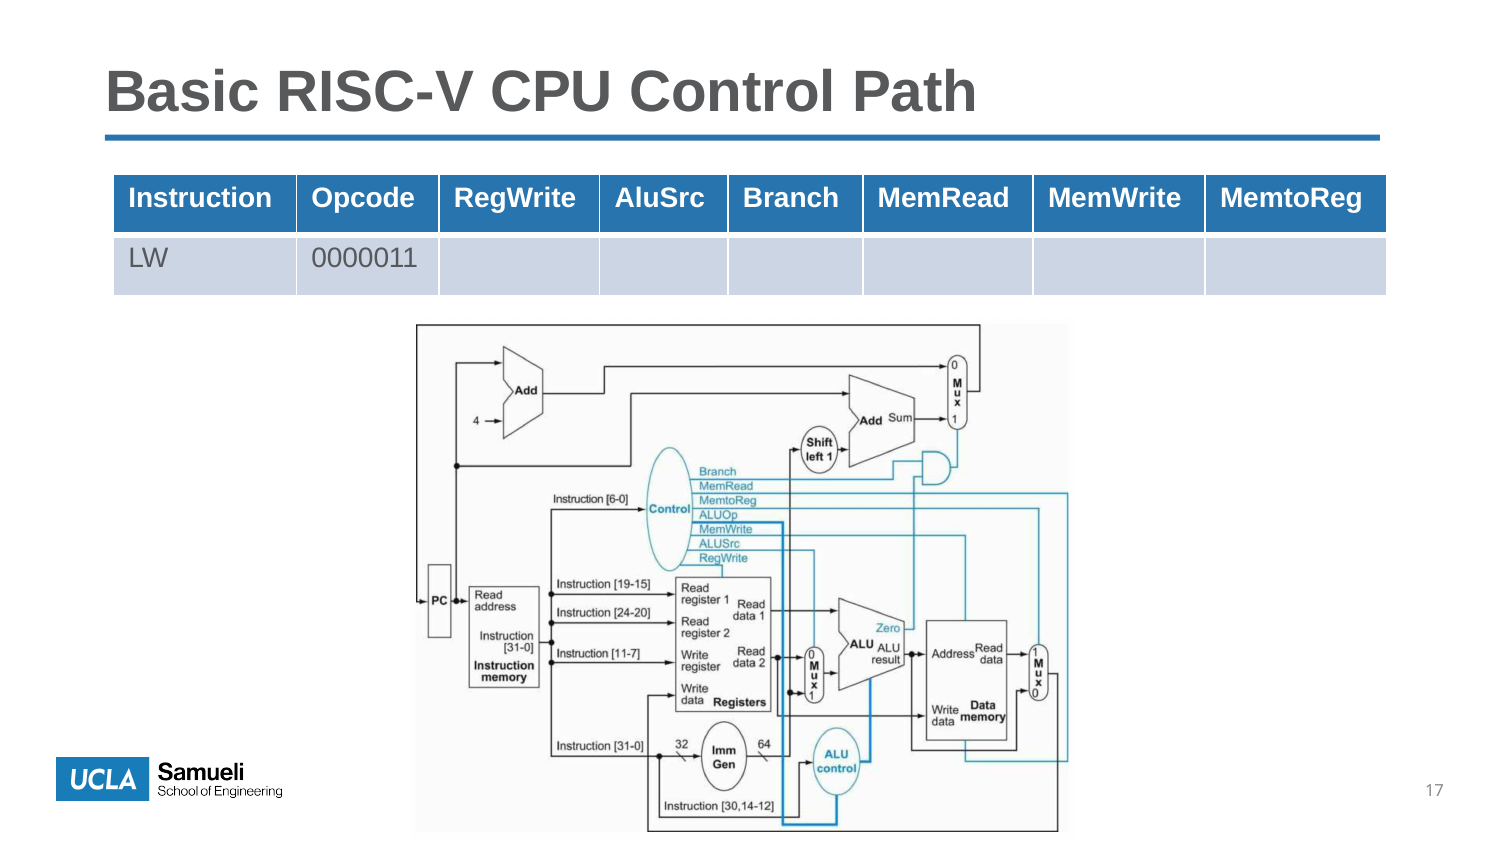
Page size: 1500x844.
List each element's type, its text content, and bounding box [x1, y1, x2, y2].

table_cell [1034, 238, 1204, 295]
picture [411, 318, 1074, 840]
table_cell [600, 238, 727, 295]
picture [56, 757, 282, 801]
table_header Instruction [114, 175, 296, 232]
table_cell [440, 238, 599, 295]
table_cell [864, 238, 1032, 295]
table_header MemtoReg [1206, 175, 1386, 232]
table_header MemWrite [1034, 175, 1204, 232]
table_cell 0000011 [297, 238, 438, 295]
table_header Branch [729, 175, 862, 232]
table_cell [729, 238, 862, 295]
table_header AluSrc [600, 175, 727, 232]
table_cell [1206, 238, 1386, 295]
table_header Opcode [297, 175, 438, 232]
slide_number 17 [1425, 780, 1500, 840]
table_cell LW [114, 238, 296, 295]
table_header RegWrite [440, 175, 599, 232]
title Basic RISC-V CPU Control Path [105, 60, 1380, 125]
table_header MemRead [864, 175, 1032, 232]
